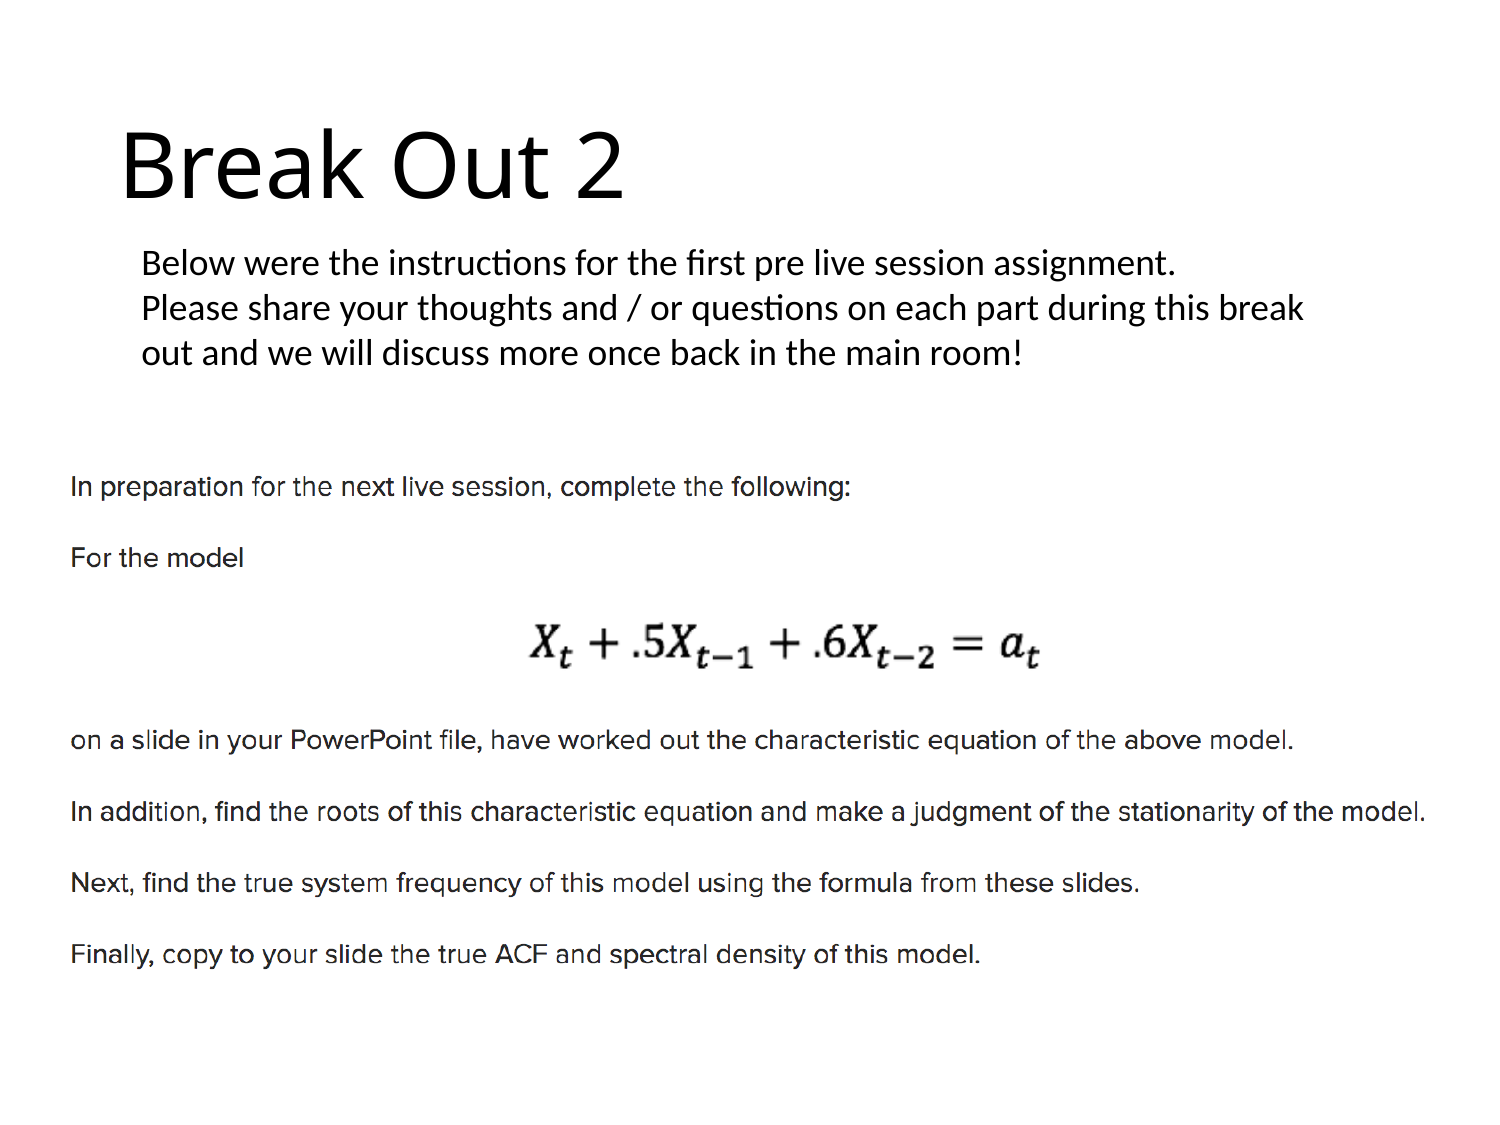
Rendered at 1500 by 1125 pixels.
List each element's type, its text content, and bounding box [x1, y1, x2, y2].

picture [59, 447, 1440, 1004]
text_box Below were the instructions for the first pre live session assignment. Please share your thoughts and / or questions on each part during this break out and we will discuss more once back in the main room! [126, 230, 1374, 381]
title Break Out 2 [103, 59, 1397, 278]
